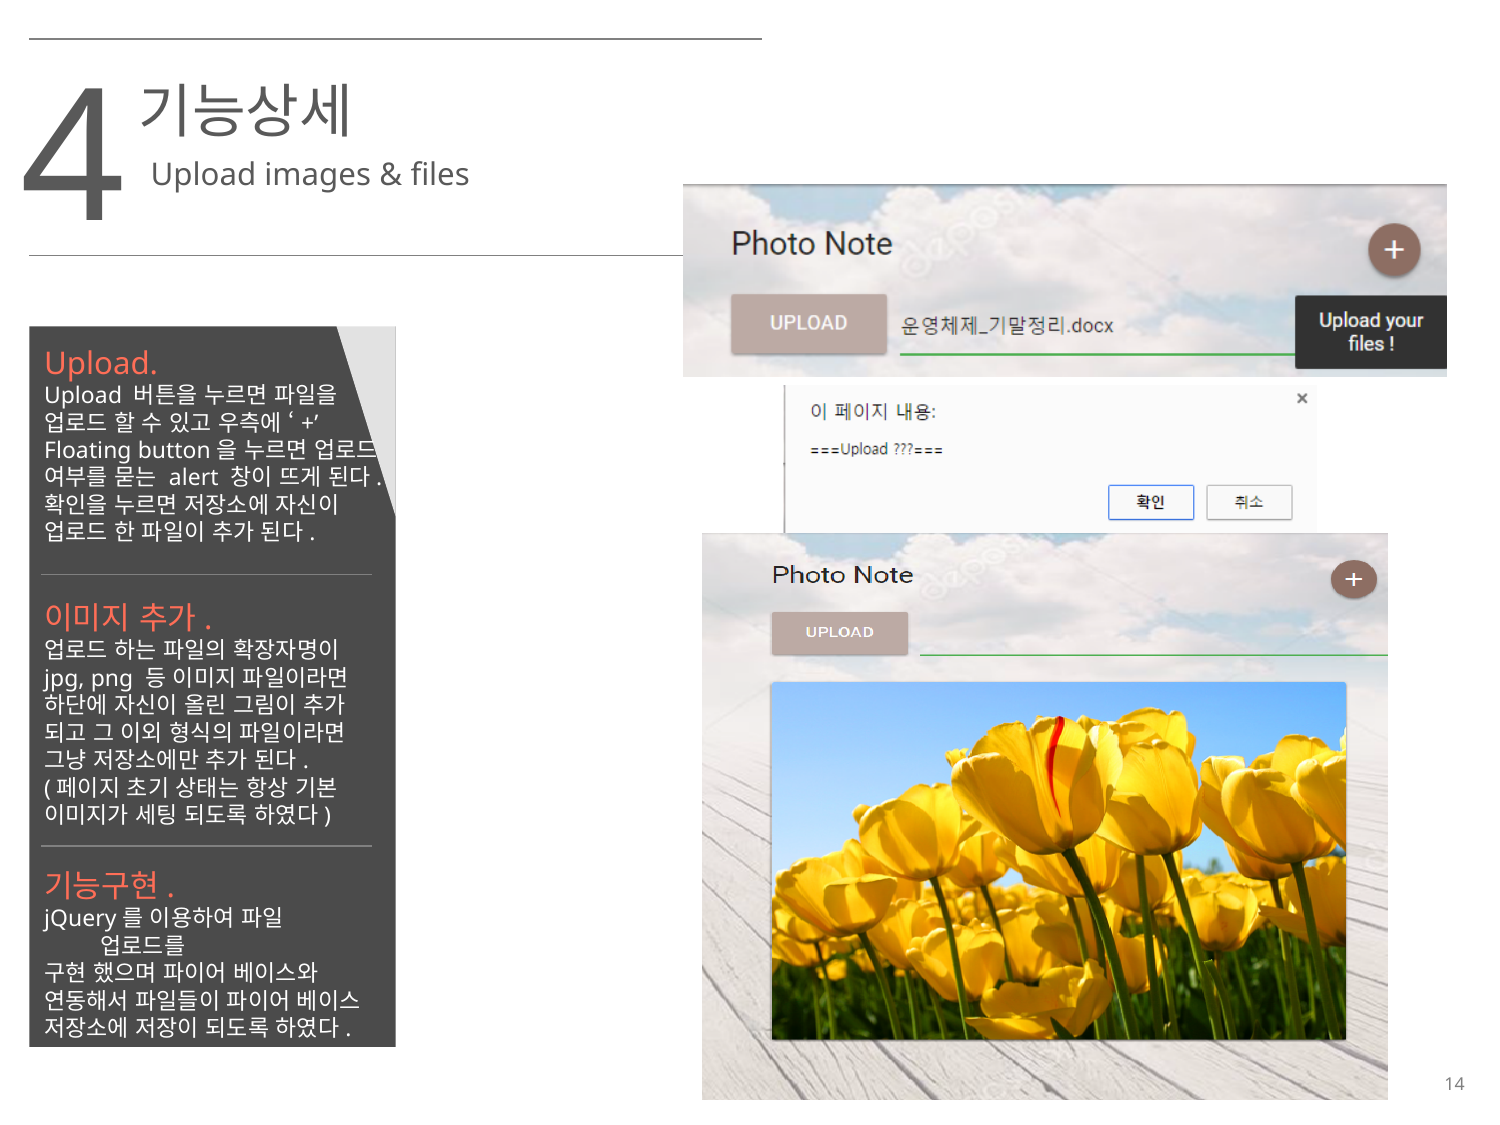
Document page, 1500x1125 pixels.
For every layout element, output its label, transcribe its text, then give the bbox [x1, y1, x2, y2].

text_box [29, 326, 396, 1048]
picture [683, 184, 1448, 377]
text_box 4 [5, 29, 183, 265]
text_box Upload images & files [183, 148, 821, 200]
text_box 기능상세 [183, 66, 798, 148]
picture [702, 385, 1389, 1101]
